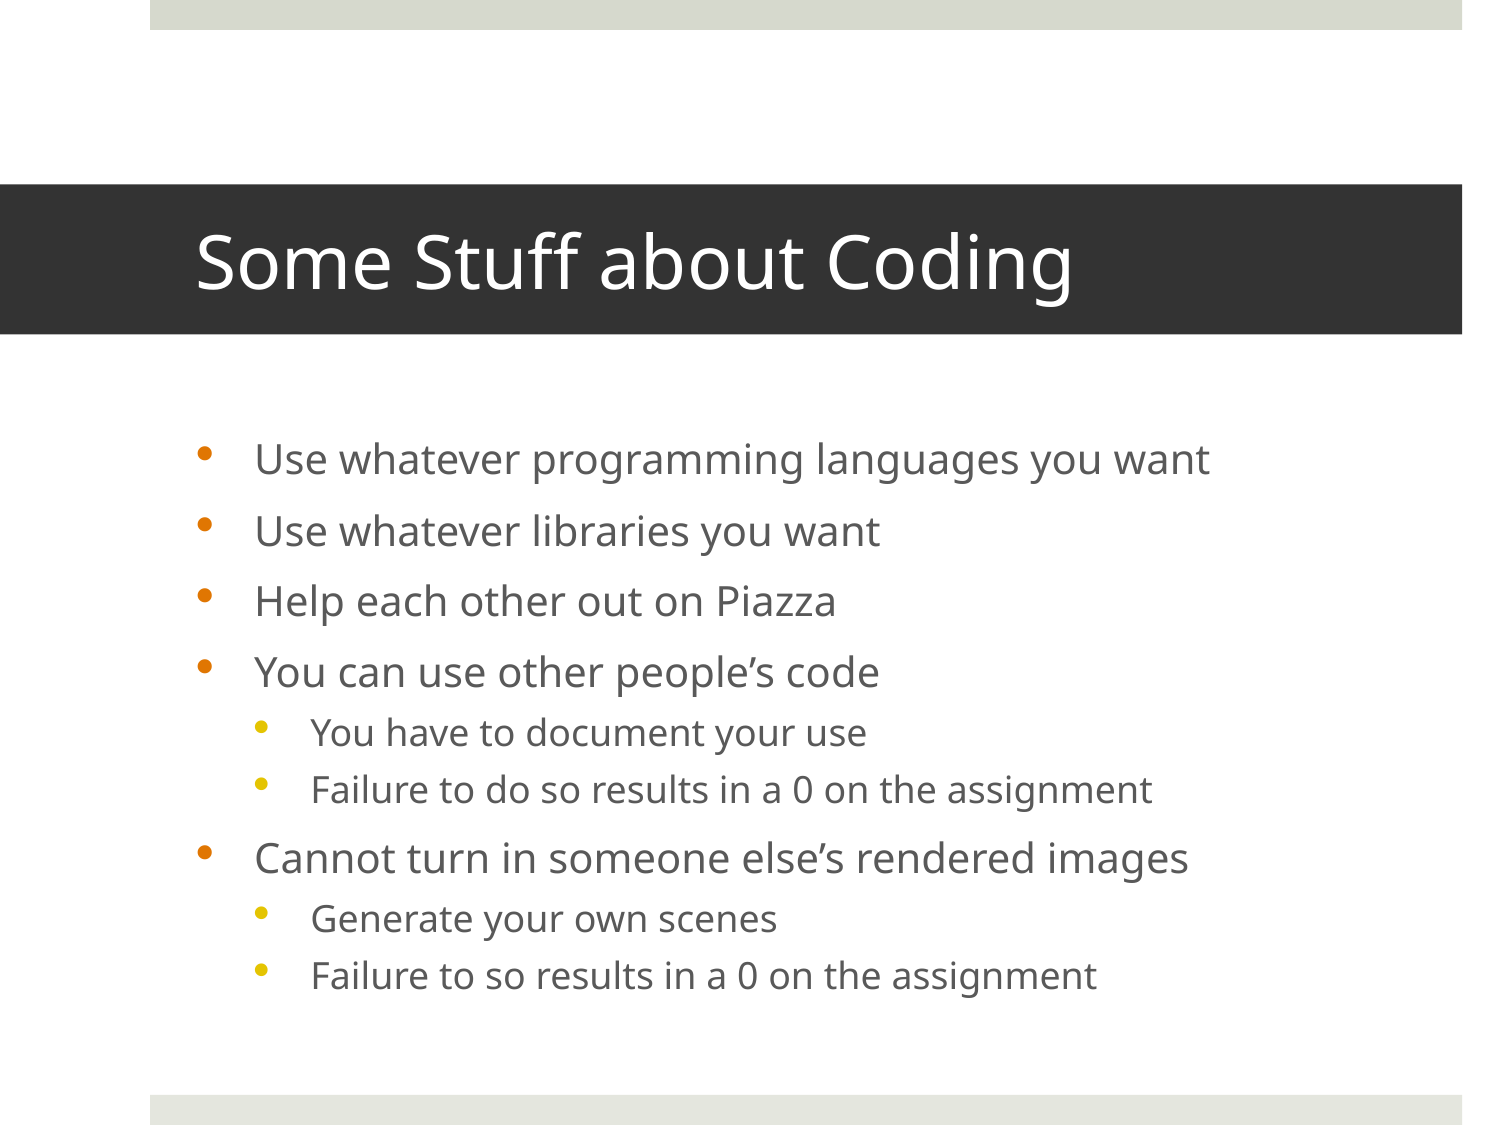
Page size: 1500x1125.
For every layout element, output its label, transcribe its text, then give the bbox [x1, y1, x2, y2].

list Use whatever programming languages you want Use whatever libraries you want Help each other out on Piazza You can use other people’s code You have to document your use Failure to do so results in a 0 on the assignment Cannot turn in someone else’s rendered images Generate your own scenes Failure to so results in a 0 on the assignment [182, 425, 1432, 1028]
title Some Stuff about Coding [0, 184, 1463, 335]
